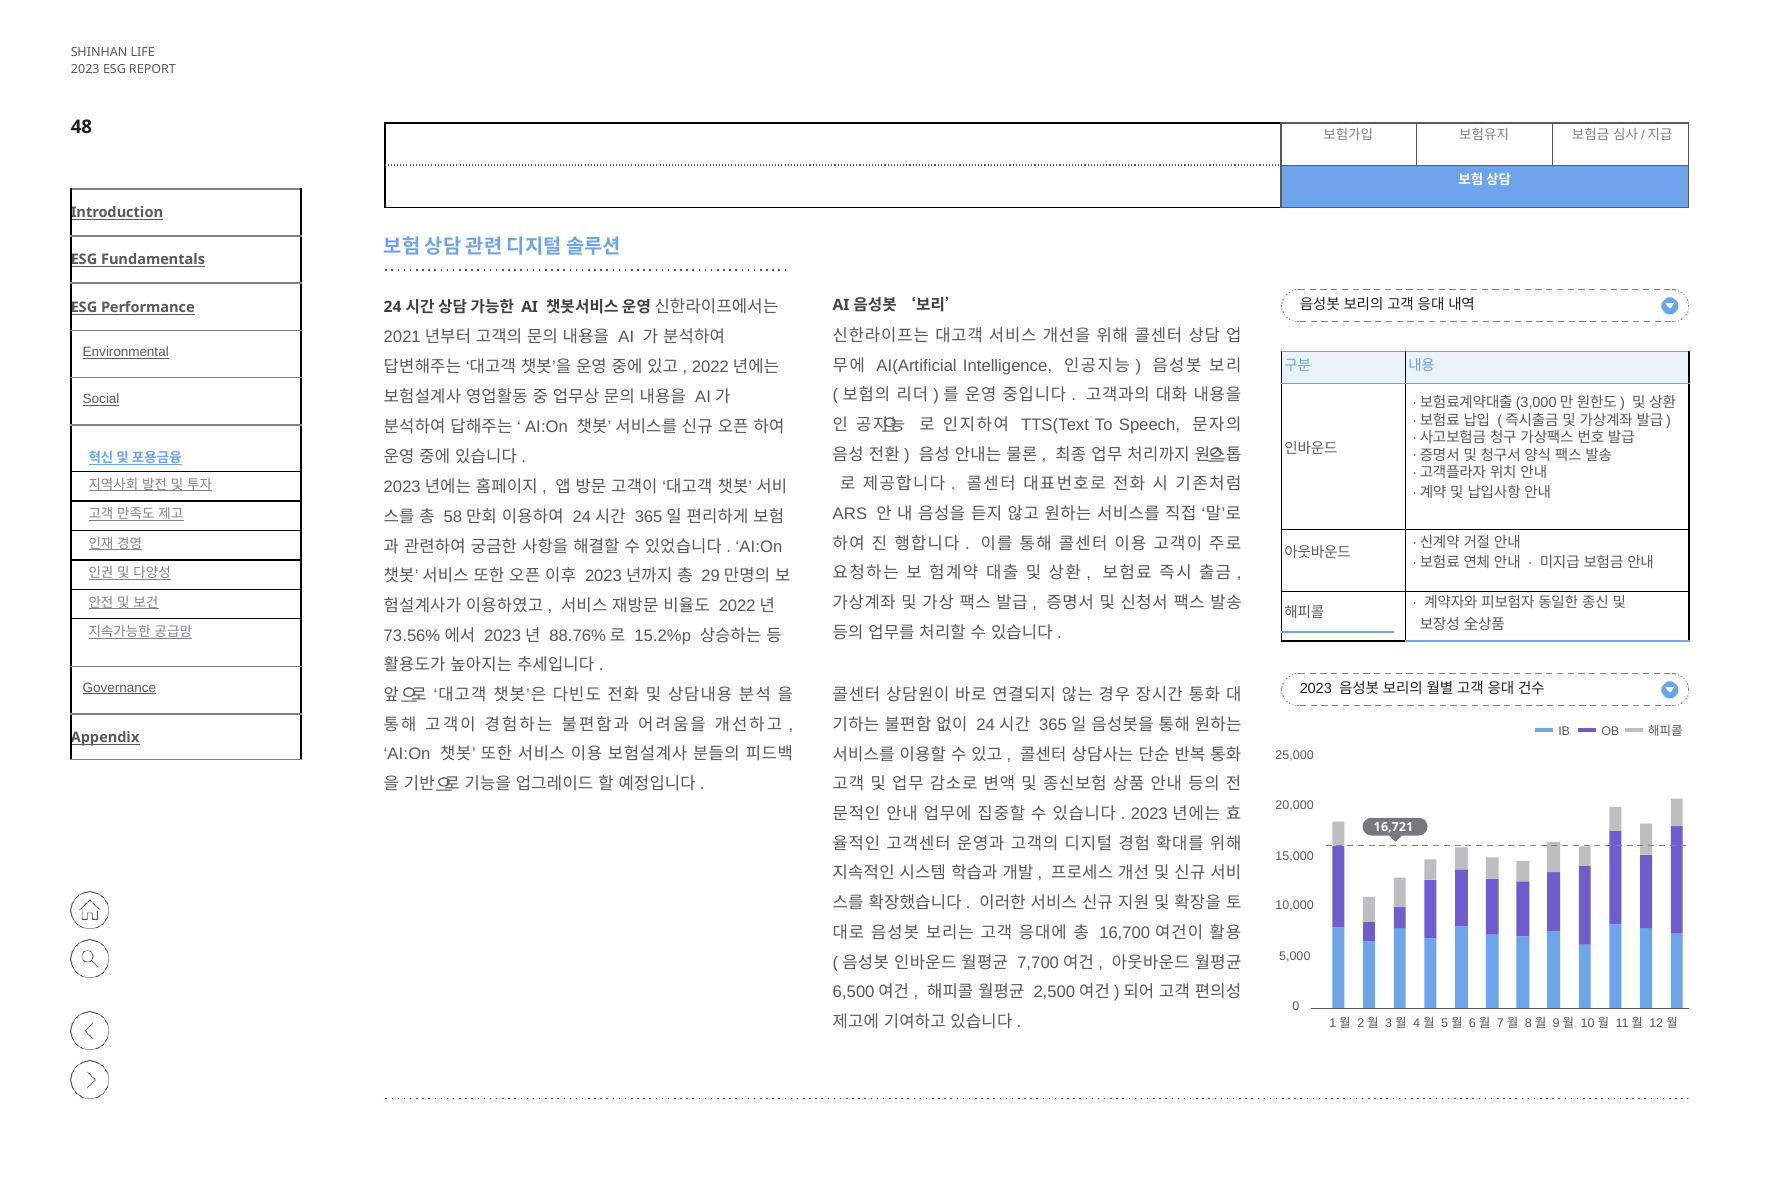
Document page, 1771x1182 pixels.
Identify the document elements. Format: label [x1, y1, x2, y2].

table_header [386, 124, 1280, 165]
table_cell [72, 619, 300, 666]
table_cell [72, 426, 300, 471]
text_box [1646, 720, 1686, 738]
text_box [1281, 673, 1690, 706]
text_box [1327, 1012, 1693, 1030]
table_cell [1282, 166, 1688, 207]
text_box [1281, 289, 1690, 322]
text_box [1556, 720, 1572, 738]
table_header [1553, 124, 1688, 165]
table_cell [72, 502, 300, 530]
table_cell [72, 531, 300, 559]
table_cell [1282, 592, 1405, 640]
picture [70, 1060, 109, 1099]
table_cell [72, 590, 300, 618]
picture [881, 417, 898, 432]
table_cell [1406, 530, 1688, 591]
table_cell [72, 472, 300, 500]
table_cell [1282, 530, 1405, 591]
table_cell [72, 331, 300, 377]
text_box [381, 282, 794, 793]
text_box [830, 282, 1243, 642]
table_header [72, 190, 300, 235]
table_header [1406, 352, 1688, 383]
text_box [1599, 720, 1622, 738]
picture [435, 777, 453, 792]
table_cell [72, 561, 300, 589]
table_header [1282, 124, 1416, 165]
table_cell [72, 667, 300, 713]
picture [1206, 447, 1224, 462]
picture [70, 1011, 109, 1050]
table_cell [1406, 592, 1688, 640]
text_box [830, 672, 1243, 1031]
text_box [1273, 795, 1690, 1009]
text_box [1290, 995, 1303, 1013]
table_cell [1406, 384, 1688, 529]
table_cell [72, 378, 300, 424]
picture [70, 939, 109, 979]
table_cell [72, 237, 300, 282]
text_box [68, 40, 185, 76]
text_box [1273, 745, 1319, 763]
picture [70, 890, 109, 930]
table_cell [72, 715, 300, 759]
text_box [68, 112, 95, 137]
table_header [1417, 124, 1552, 165]
table_cell [386, 165, 1280, 207]
picture [400, 687, 418, 702]
table_header [1282, 352, 1405, 383]
table_cell [72, 284, 300, 330]
text_box [381, 231, 650, 258]
table_cell [1282, 384, 1405, 529]
